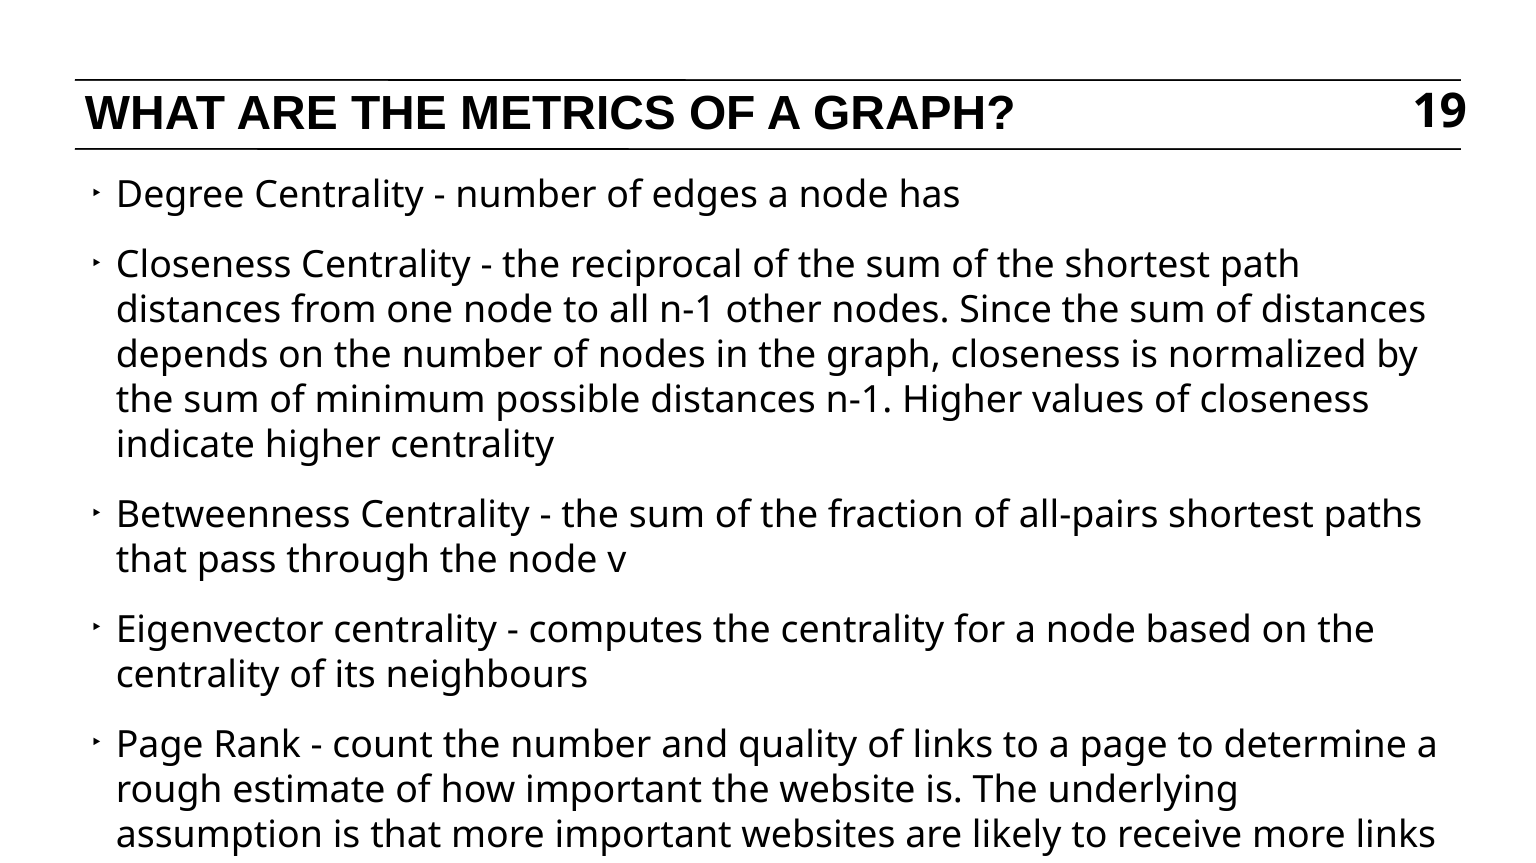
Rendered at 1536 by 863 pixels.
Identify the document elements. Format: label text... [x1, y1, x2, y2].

slide_number 19 [1410, 83, 1470, 142]
title WHAT ARE THE METRICS OF A GRAPH? [76, 82, 1369, 160]
list Degree Centrality - number of edges a node has Closeness Centrality - the reciprocal of the sum of the shortest path distances from one node to all n-1 other nodes. Since the sum of distances depends on the number of nodes in the graph, closeness is normalized by the sum of minimum possible distances n-1. Higher values of closeness indicate higher centrality Betweenness Centrality - the sum of the fraction of all-pairs shortest paths that pass through the node v Eigenvector centrality - computes the centrality for a node based on the centrality of its neighbours Page Rank - count the number and quality of links to a page to determine a rough estimate of how important the website is. The underlying assumption is that more important websites are likely to receive more links from other websites [76, 160, 1460, 823]
